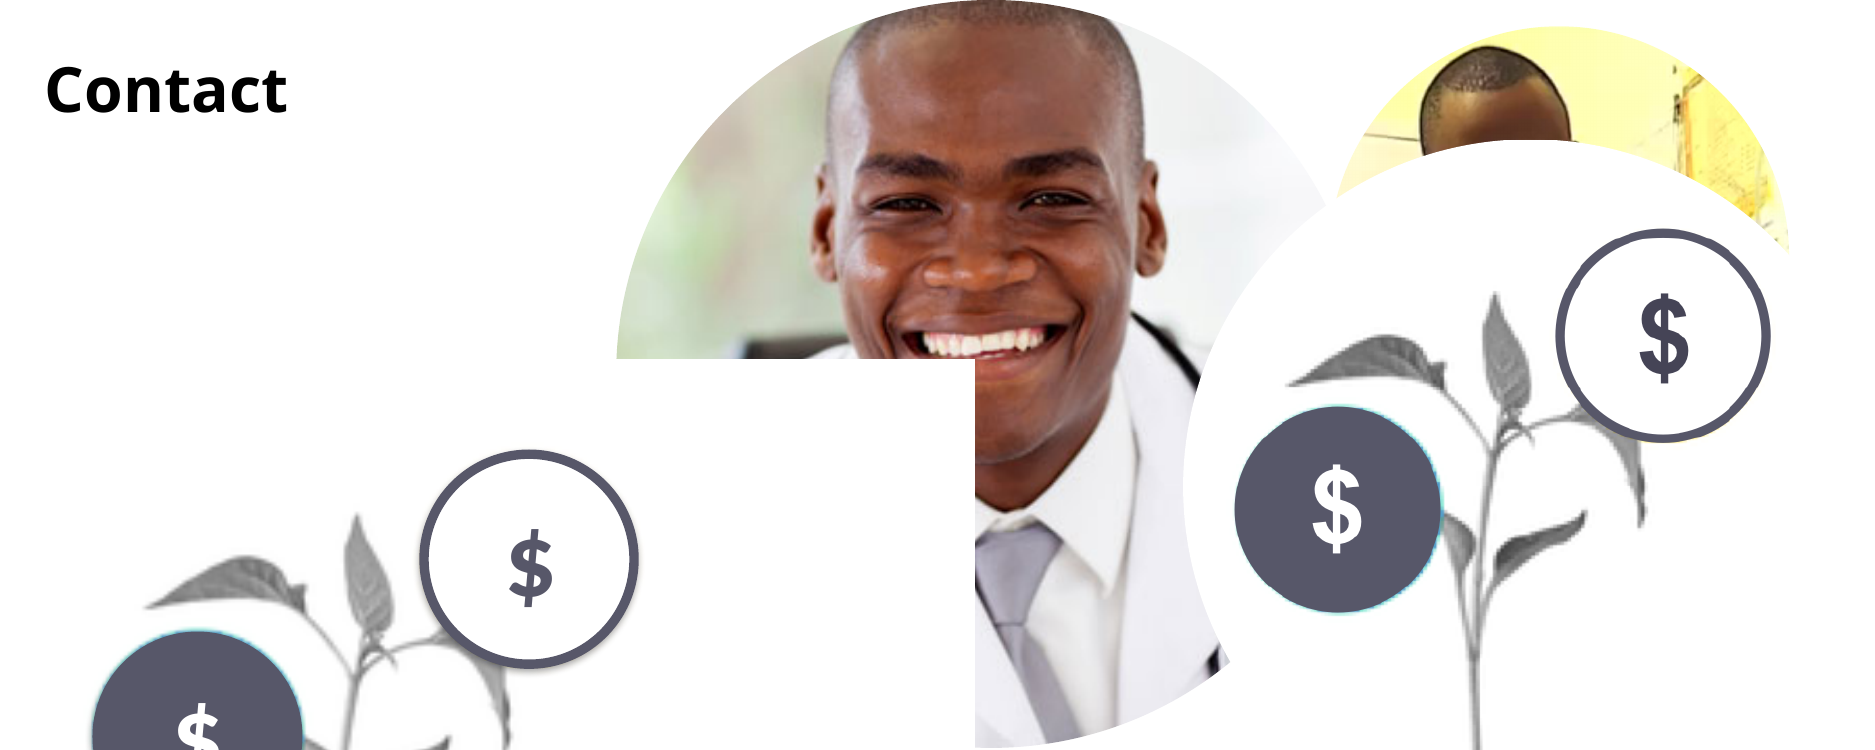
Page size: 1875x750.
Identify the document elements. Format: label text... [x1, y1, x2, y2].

picture [615, 0, 1875, 750]
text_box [0, 359, 975, 750]
text_box Contact [29, 43, 304, 133]
